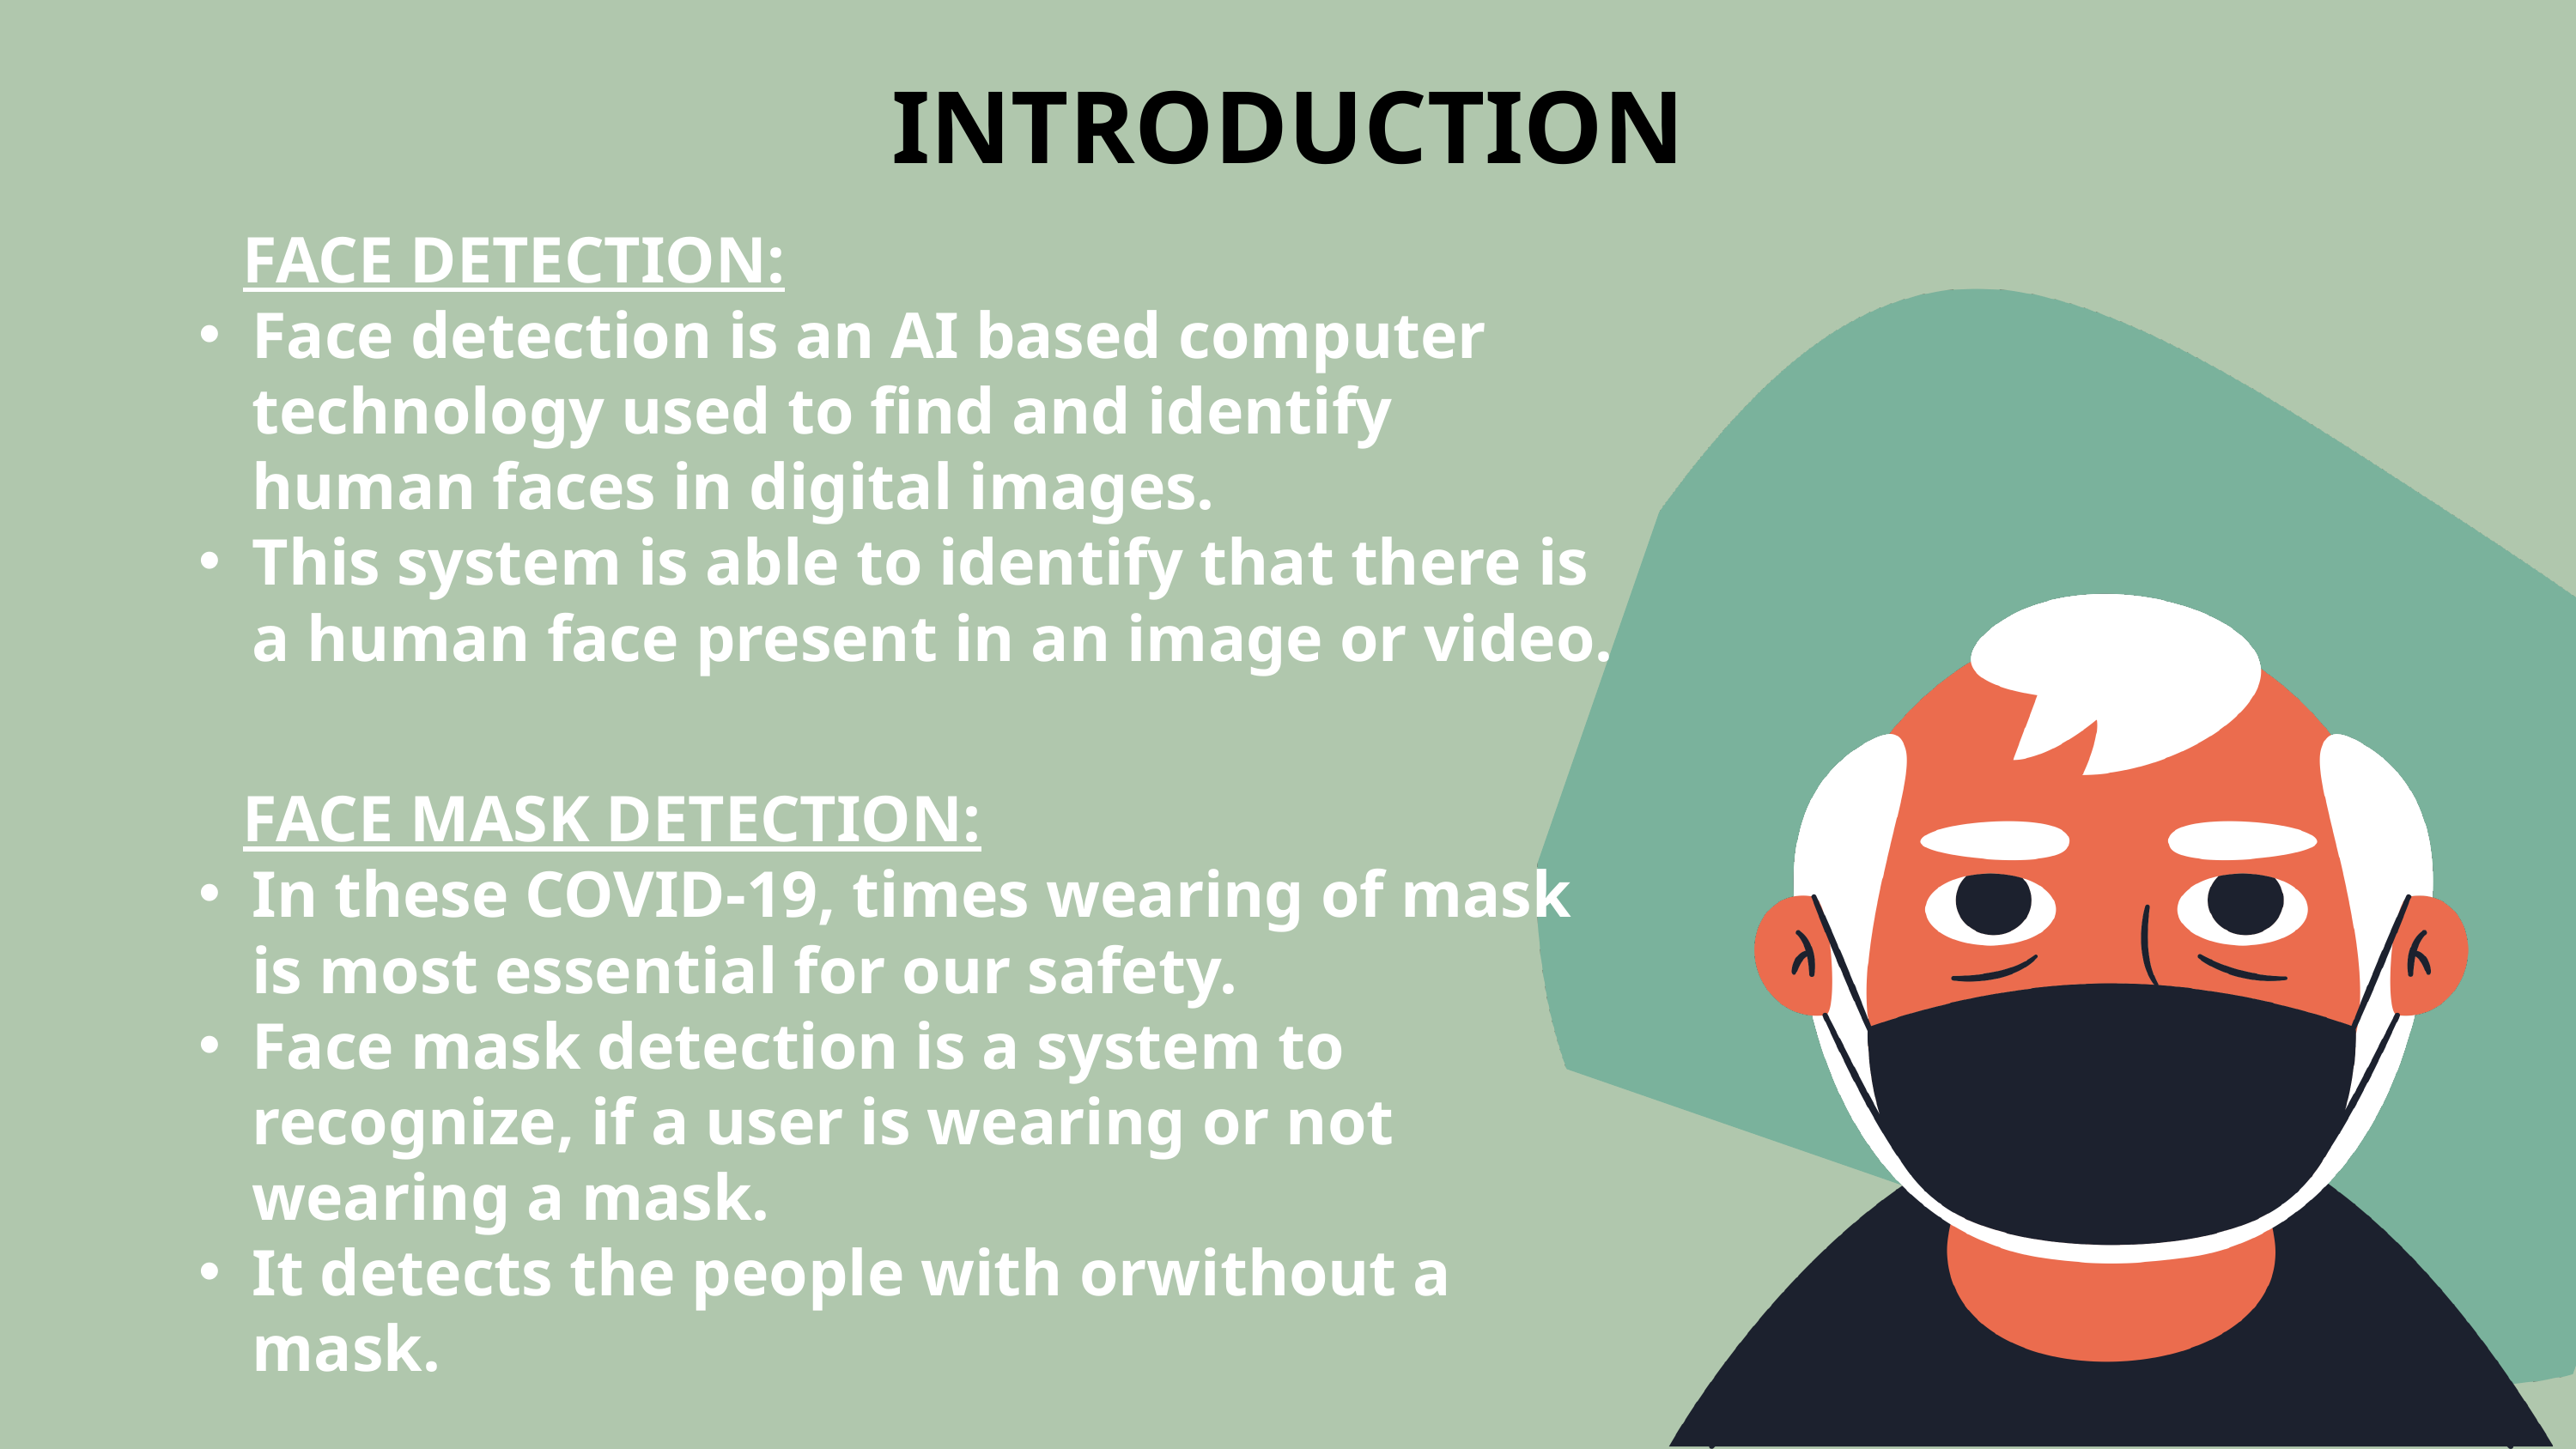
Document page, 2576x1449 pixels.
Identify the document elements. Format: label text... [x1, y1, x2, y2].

text_box [1668, 557, 2554, 1449]
text_box [1566, 184, 2576, 1413]
text_box INTRODUCTION [683, 64, 1893, 184]
text_box FACE MASK DETECTION: In these COVID-19, times wearing of mask is most essential for our safety. Face mask detection is a system to recognize, if a user is wearing or not wearing a mask. It detects the people with orwithout a mask. [144, 779, 1619, 1449]
text_box FACE DETECTION: Face detection is an AI based computer technology used to find and identify human faces in digital images. This system is able to identify that there is a human face present in an image or video. [144, 220, 1619, 749]
